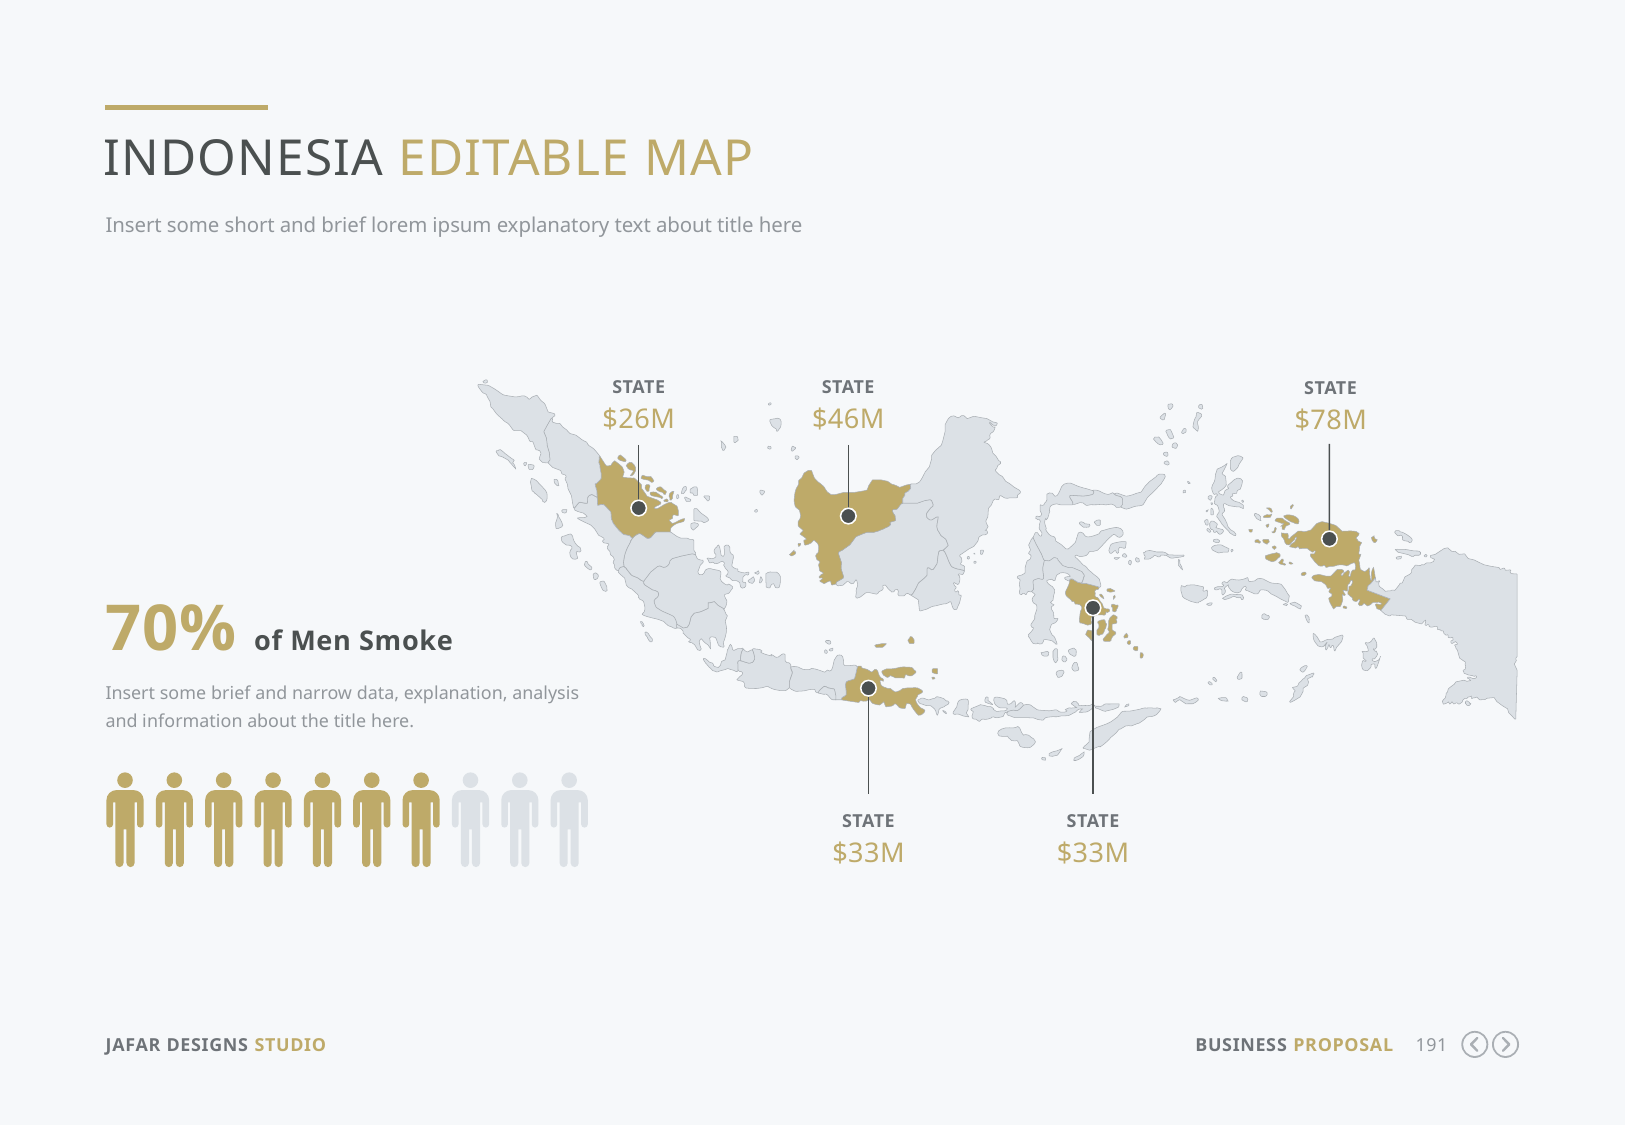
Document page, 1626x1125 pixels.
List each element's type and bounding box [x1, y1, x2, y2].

text_box [105, 375, 1518, 794]
list [103, 125, 1518, 188]
list [105, 209, 1519, 241]
text_box [1033, 809, 1153, 868]
text_box [106, 772, 588, 868]
text_box [808, 809, 928, 868]
